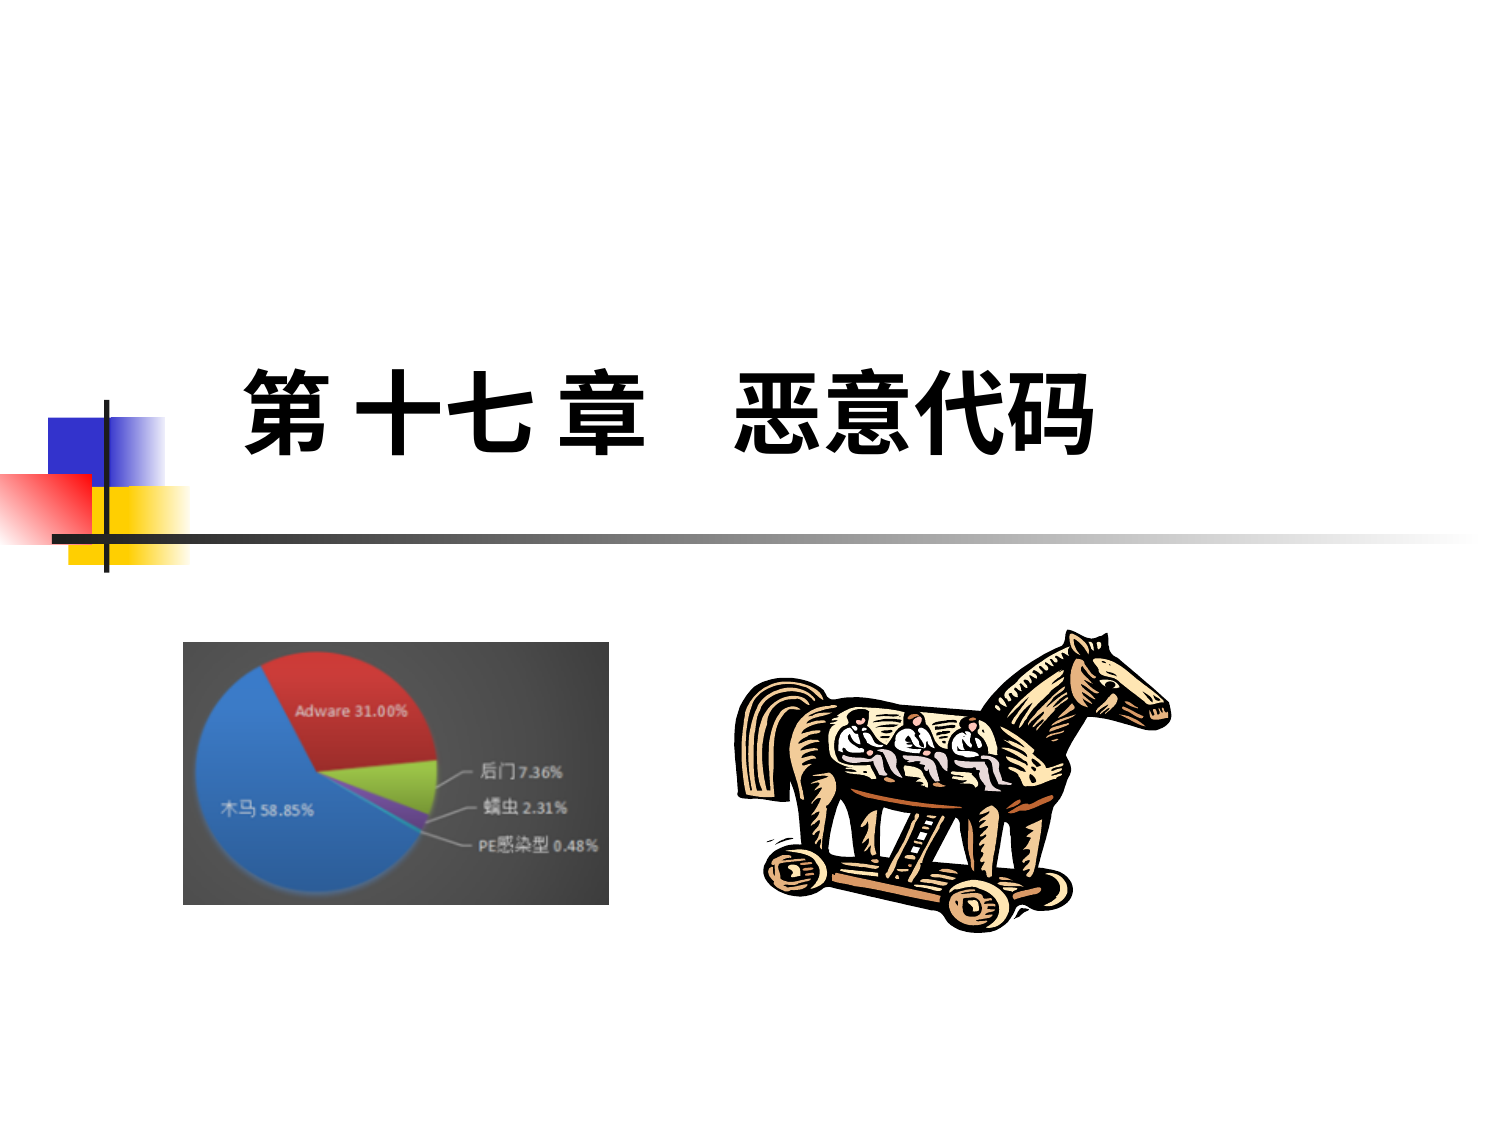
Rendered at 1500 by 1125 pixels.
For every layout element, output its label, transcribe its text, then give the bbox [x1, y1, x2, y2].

title 第 十七 章 恶意代码 [224, 285, 1307, 474]
picture [183, 642, 609, 905]
picture [730, 626, 1176, 936]
